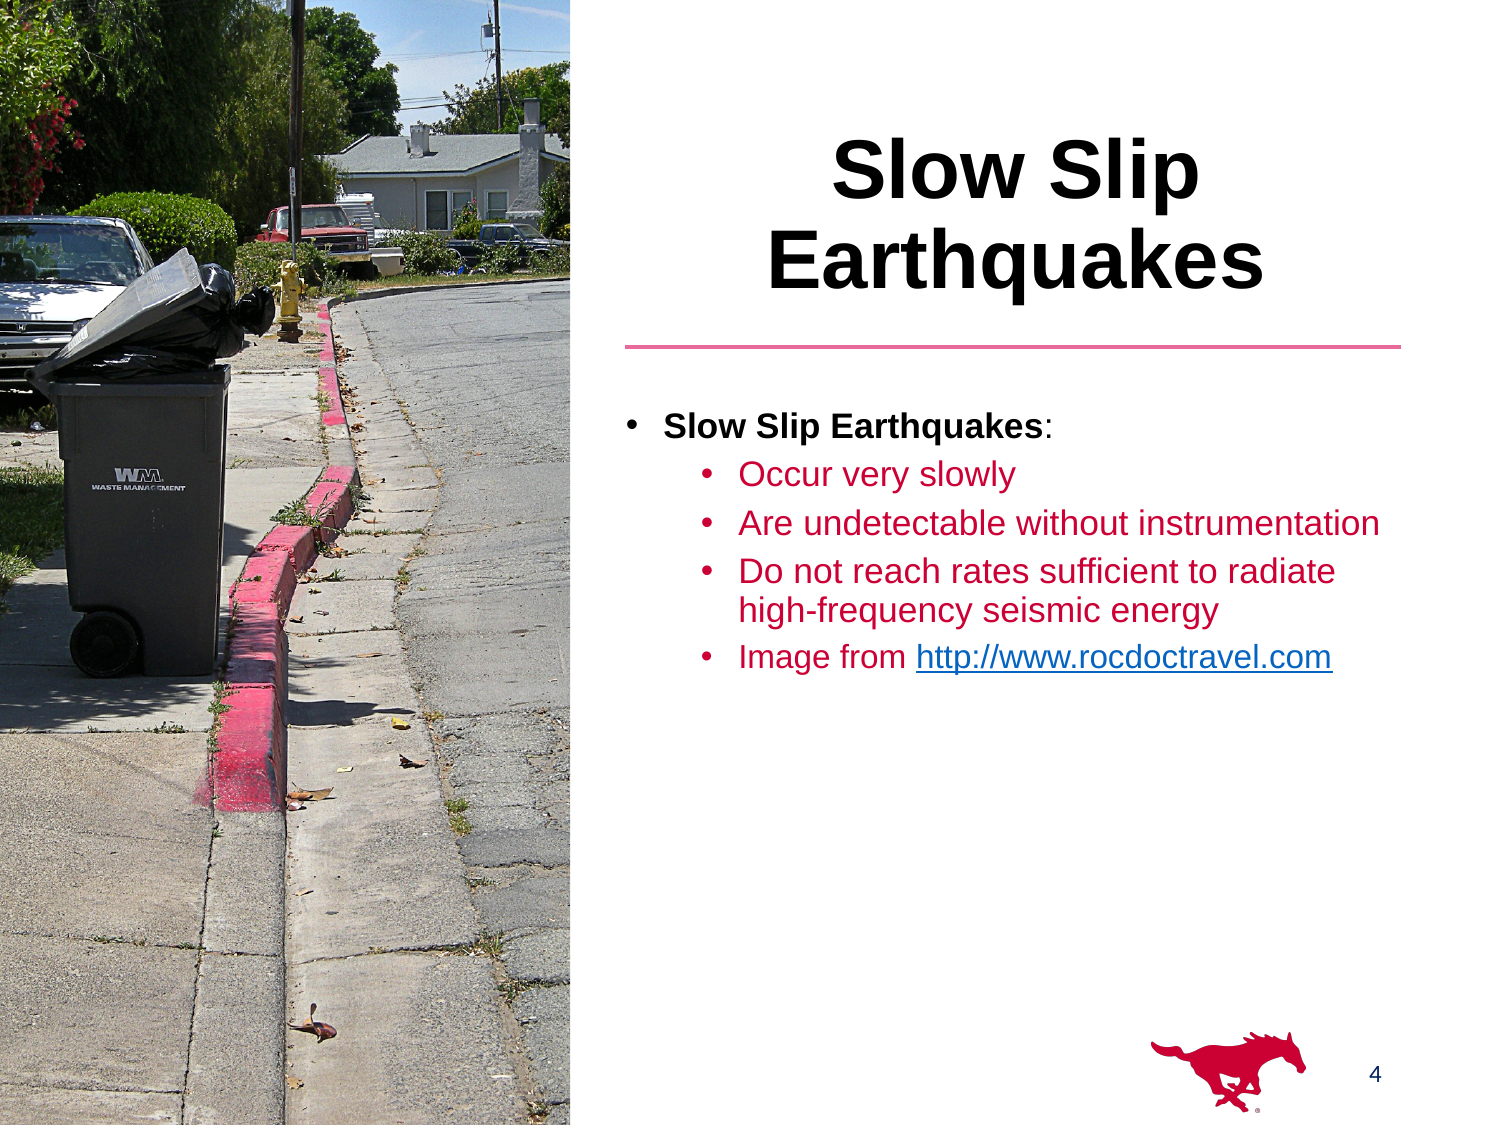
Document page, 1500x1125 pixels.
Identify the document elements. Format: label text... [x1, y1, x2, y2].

picture [0, 0, 571, 1125]
list Slow Slip Earthquakes: Occur very slowly Are undetectable without instrumentation Do not reach rates sufficient to radiate high-frequency seismic energy Image from http://www.rocdoctravel.com [610, 399, 1422, 1021]
title Slow Slip Earthquakes [610, 103, 1422, 315]
picture [1151, 1032, 1306, 1113]
slide_number 4 [1250, 1042, 1397, 1103]
